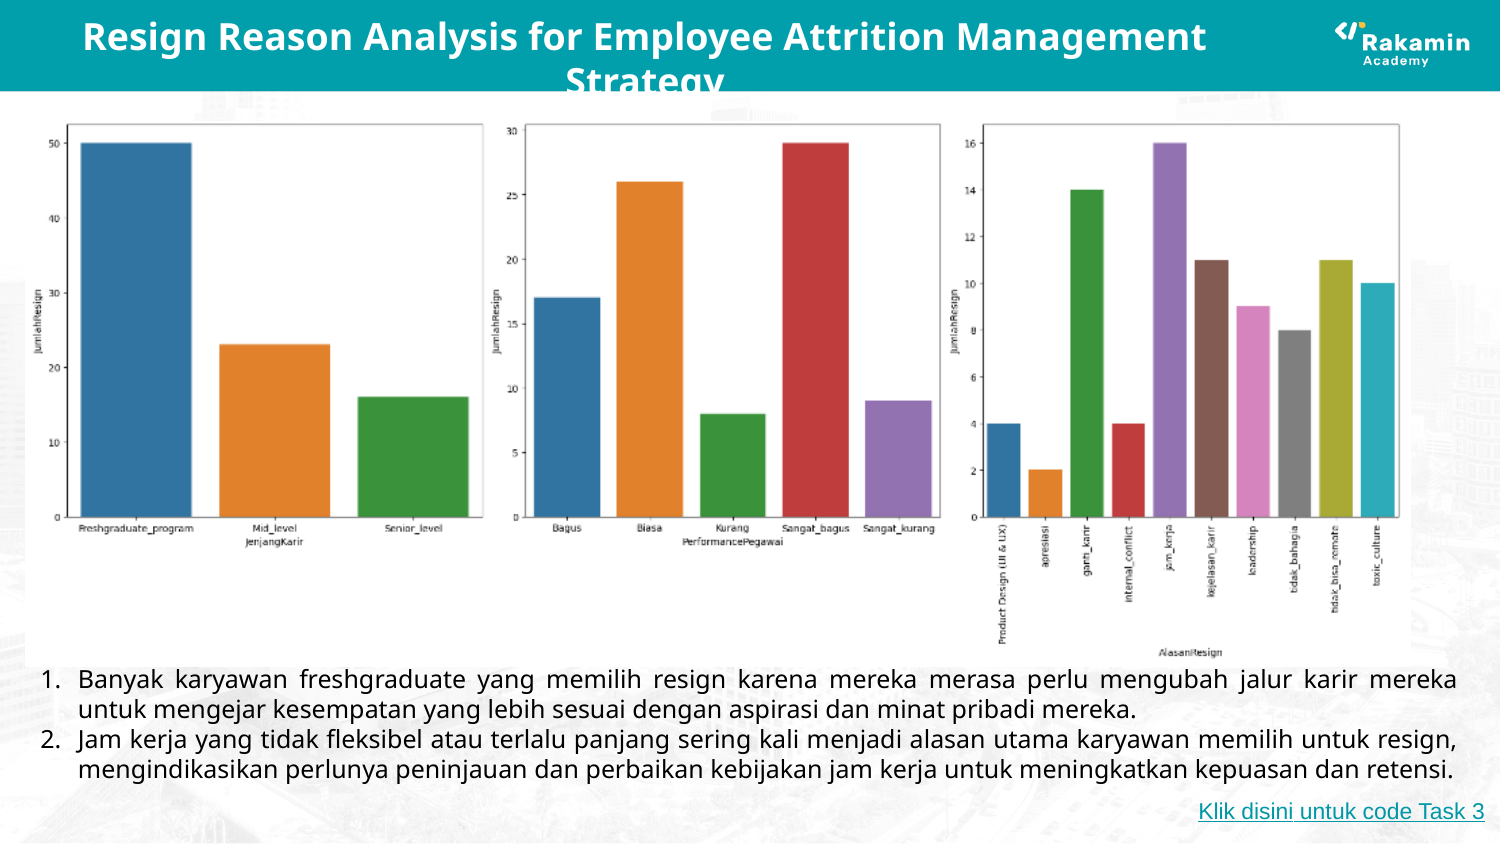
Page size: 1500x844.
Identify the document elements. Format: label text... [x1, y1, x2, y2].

text_box Klik disini untuk code Task 3 [763, 782, 1500, 838]
picture [0, 0, 1500, 844]
text_box Banyak karyawan freshgraduate yang memilih resign karena mereka merasa perlu mengubah jalur karir mereka untuk mengejar kesempatan yang lebih sesuai dengan aspirasi dan minat pribadi mereka. Jam kerja yang tidak fleksibel atau terlalu panjang sering kali menjadi alasan utama karyawan memilih untuk resign, mengindikasikan perlunya peninjauan dan perbaikan kebijakan jam kerja untuk meningkatkan kepuasan dan retensi. [25, 656, 1475, 792]
title Resign Reason Analysis for Employee Attrition Management Strategy [0, 0, 1291, 92]
